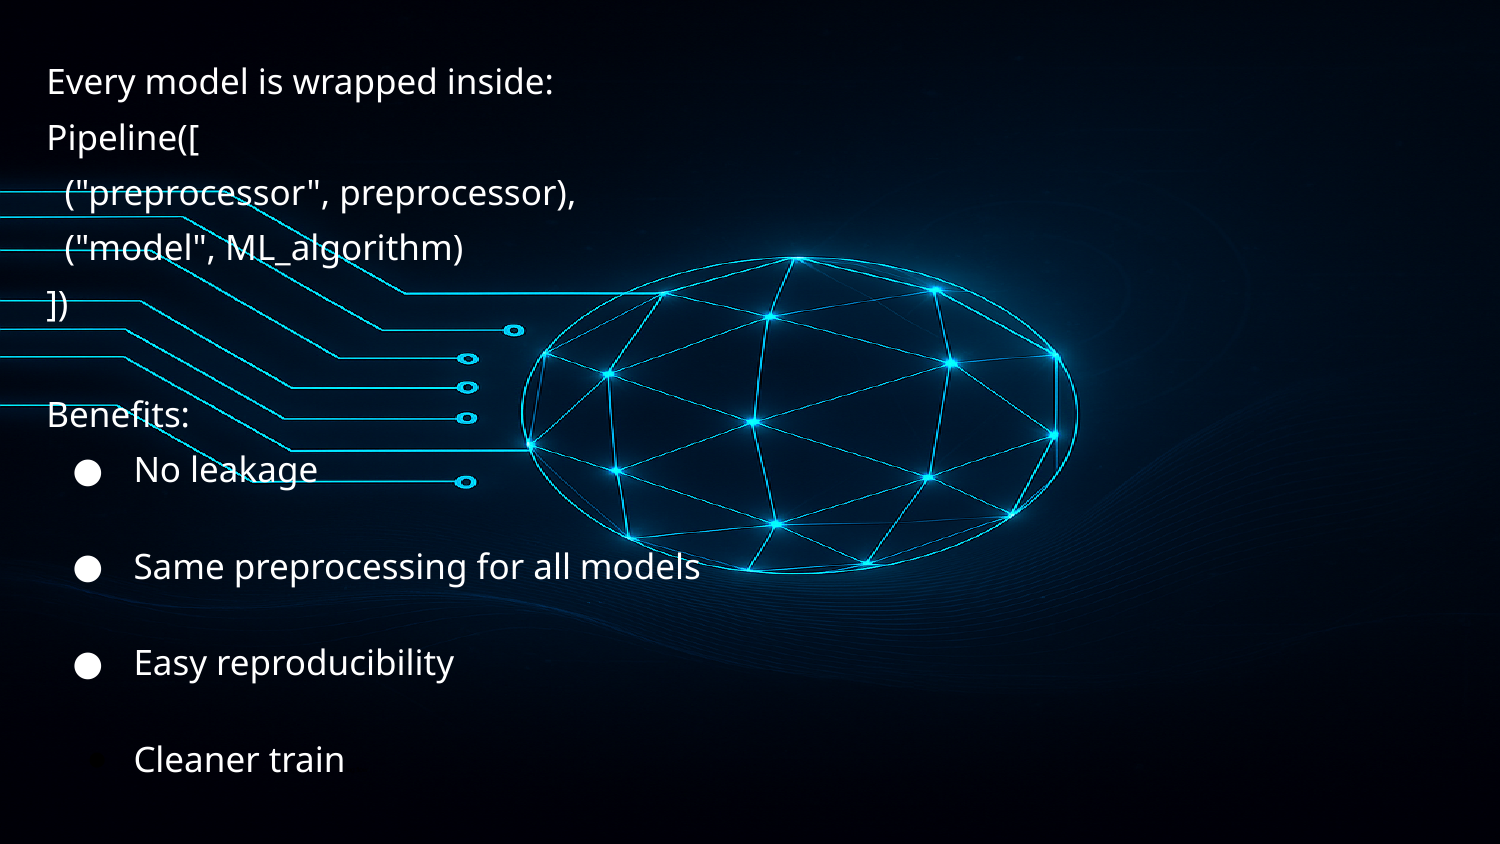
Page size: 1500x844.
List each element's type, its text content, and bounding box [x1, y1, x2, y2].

list Every model is wrapped inside: Pipeline([ ("preprocessor", preprocessor), ("model", ML_algorithm) ]) Benefits: No leakage Same preprocessing for all models Easy reproducibility Cleaner training flow [31, 38, 1473, 802]
picture [0, 0, 1500, 844]
